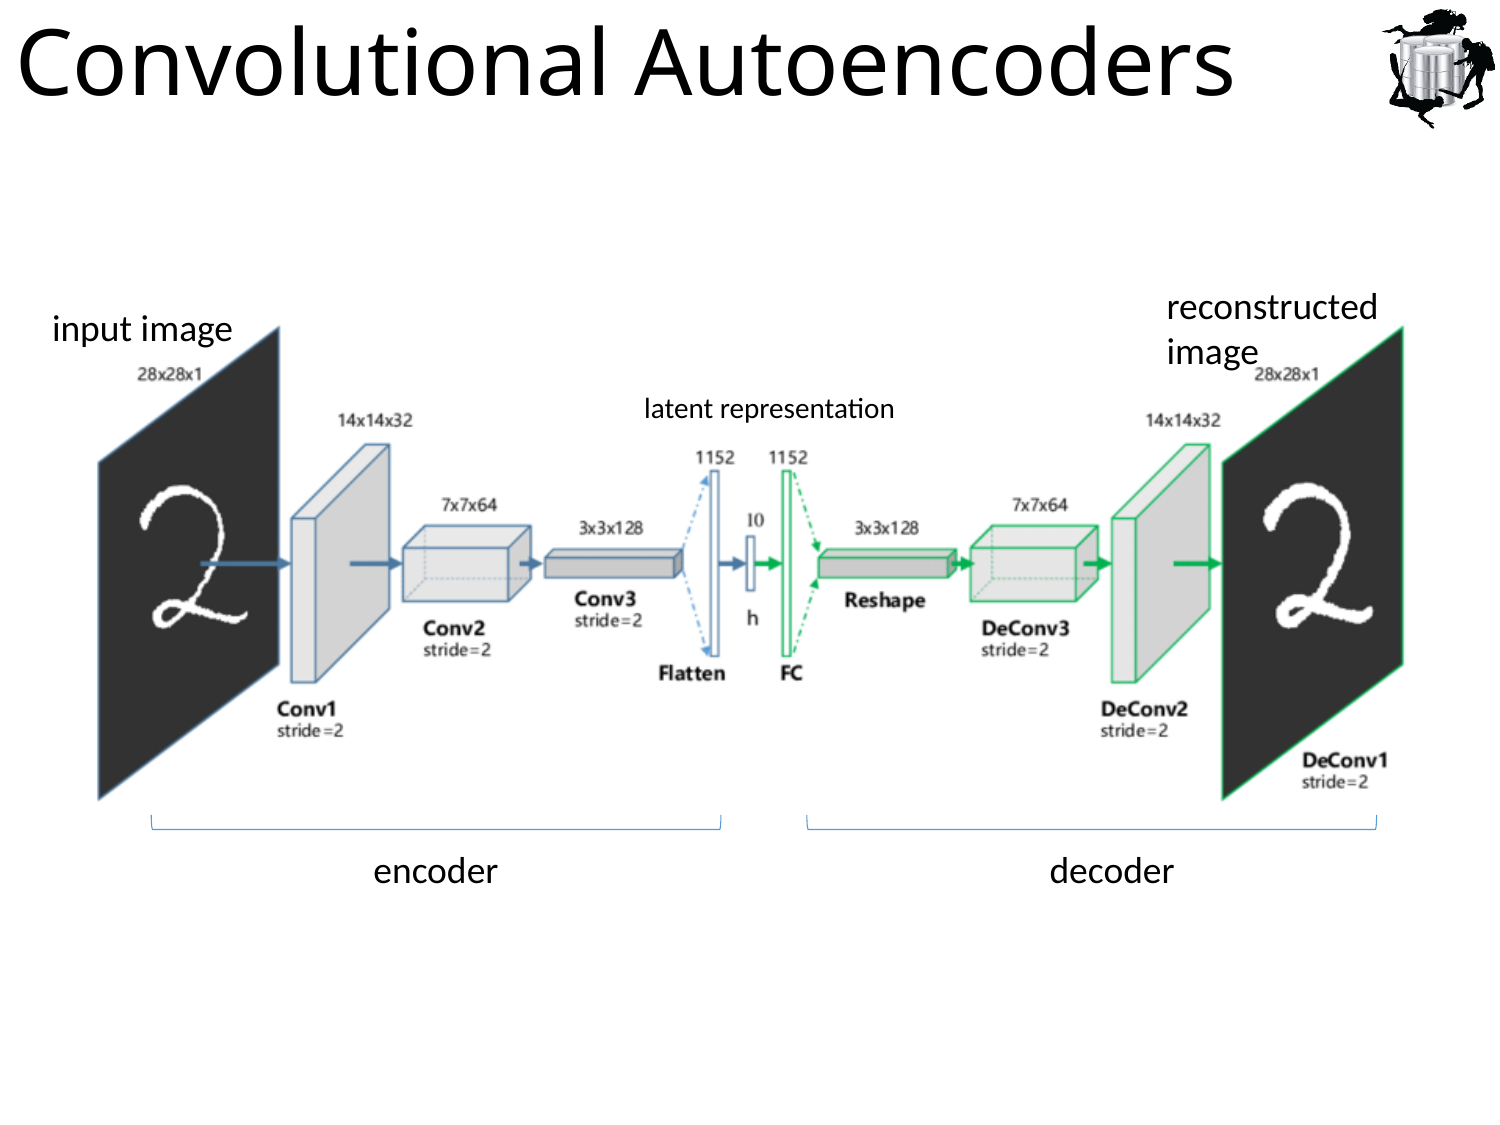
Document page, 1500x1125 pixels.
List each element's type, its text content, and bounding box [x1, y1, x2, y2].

text_box reconstructed image [1151, 274, 1403, 319]
text_box input image [37, 296, 249, 357]
picture [1377, 5, 1498, 131]
picture [85, 319, 1415, 806]
title Convolutional Autoencoders [0, 0, 1377, 131]
text_box decoder [1034, 838, 1190, 899]
text_box [806, 814, 1378, 831]
text_box encoder [358, 838, 514, 899]
text_box [150, 814, 722, 831]
